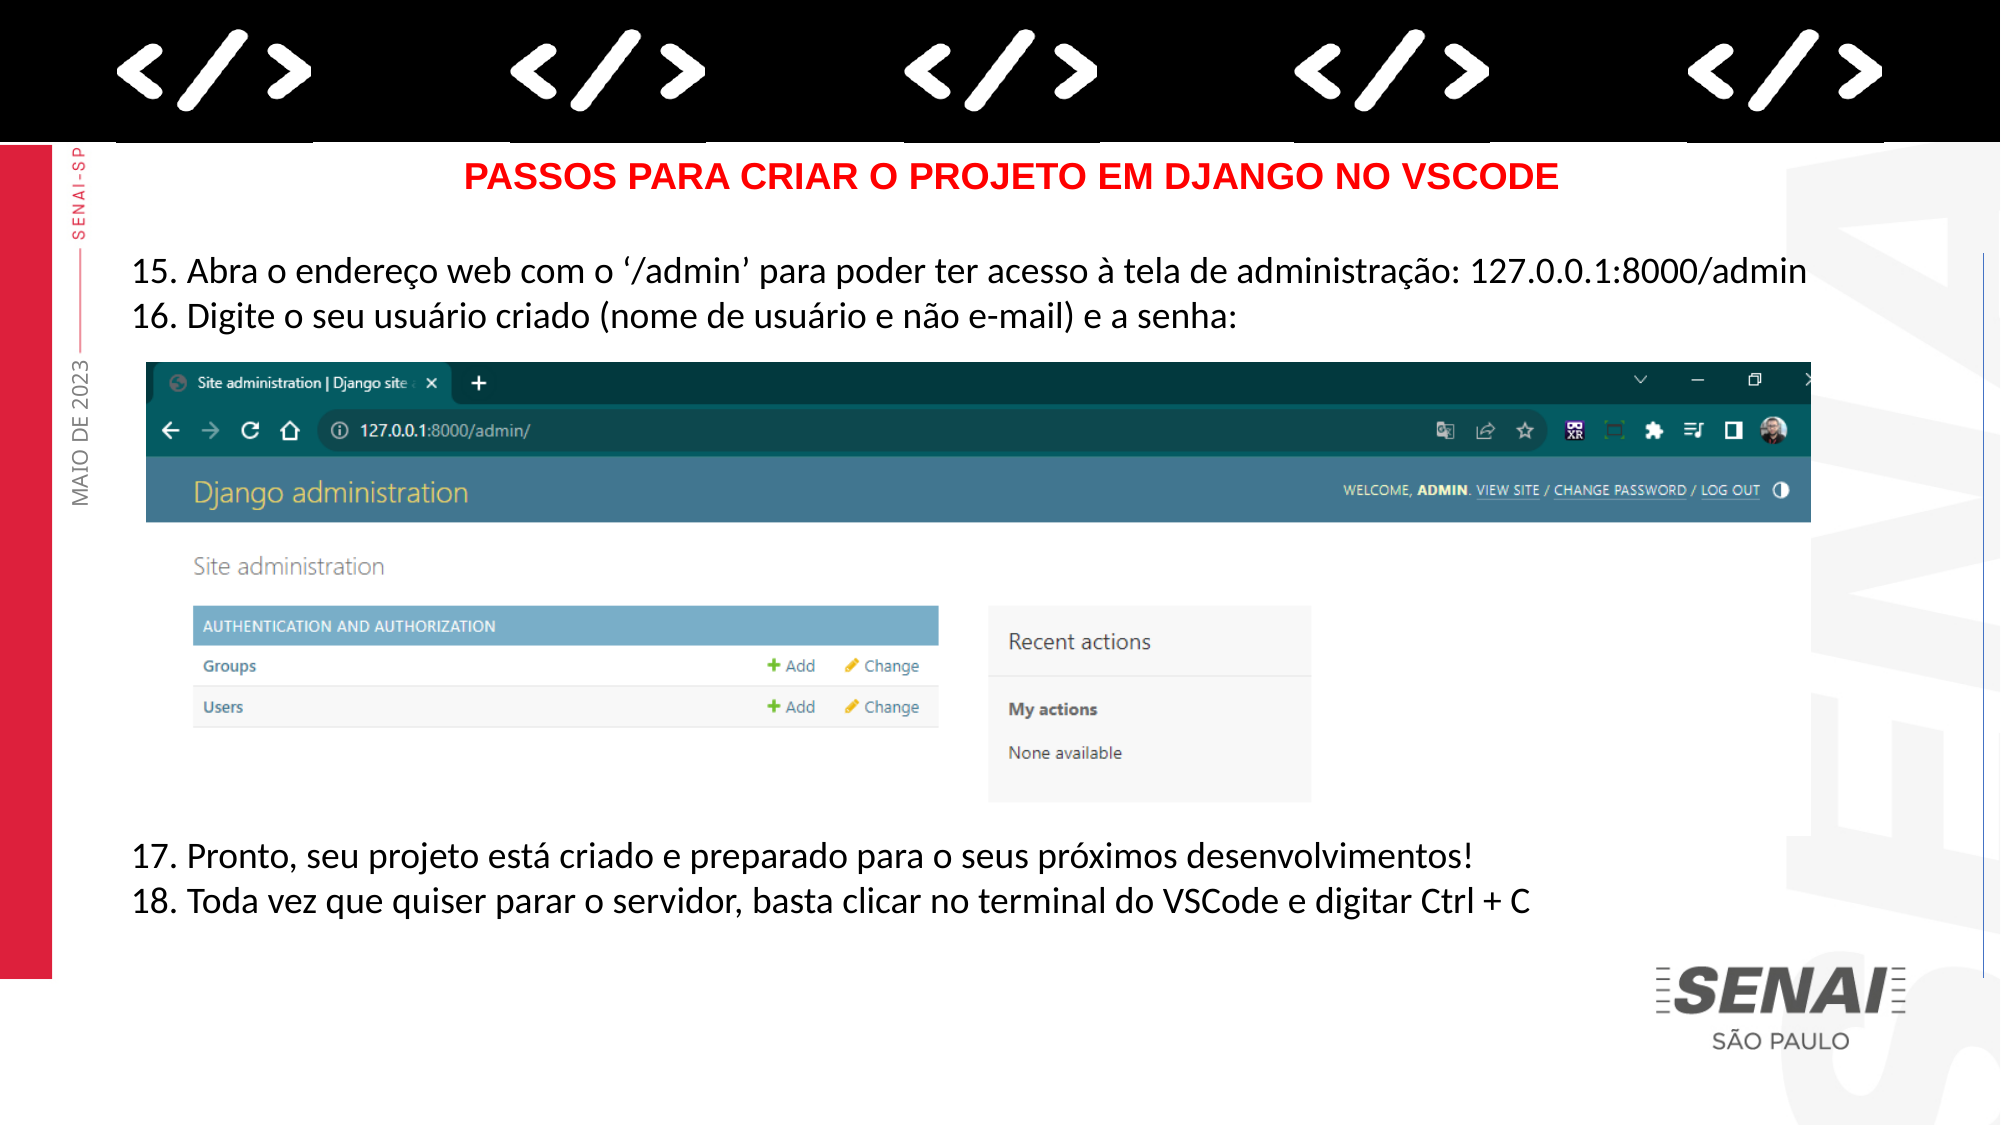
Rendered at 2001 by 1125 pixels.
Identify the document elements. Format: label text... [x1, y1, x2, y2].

text_box PASSOS PARA CRIAR O PROJETO EM DJANGO NO VSCODE [410, 144, 1614, 205]
picture [0, 0, 2001, 1125]
text_box 15. Abra o endereço web com o ‘/admin’ para poder ter acesso à tela de administração: 127.0.0.1:8000/admin 16. Digite o seu usuário criado (nome de usuário e não e-mail) e a senha: 17. Pronto, seu projeto está criado e preparado para o seus próximos desenvolvimentos! 18. Toda vez que quiser parar o servidor, basta clicar no terminal do VSCode e digitar Ctrl + C [115, 238, 1972, 929]
list MAIO DE 2023 [61, 345, 98, 570]
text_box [0, 0, 2000, 143]
text_box [98, 143, 1915, 1105]
picture [146, 362, 1811, 836]
